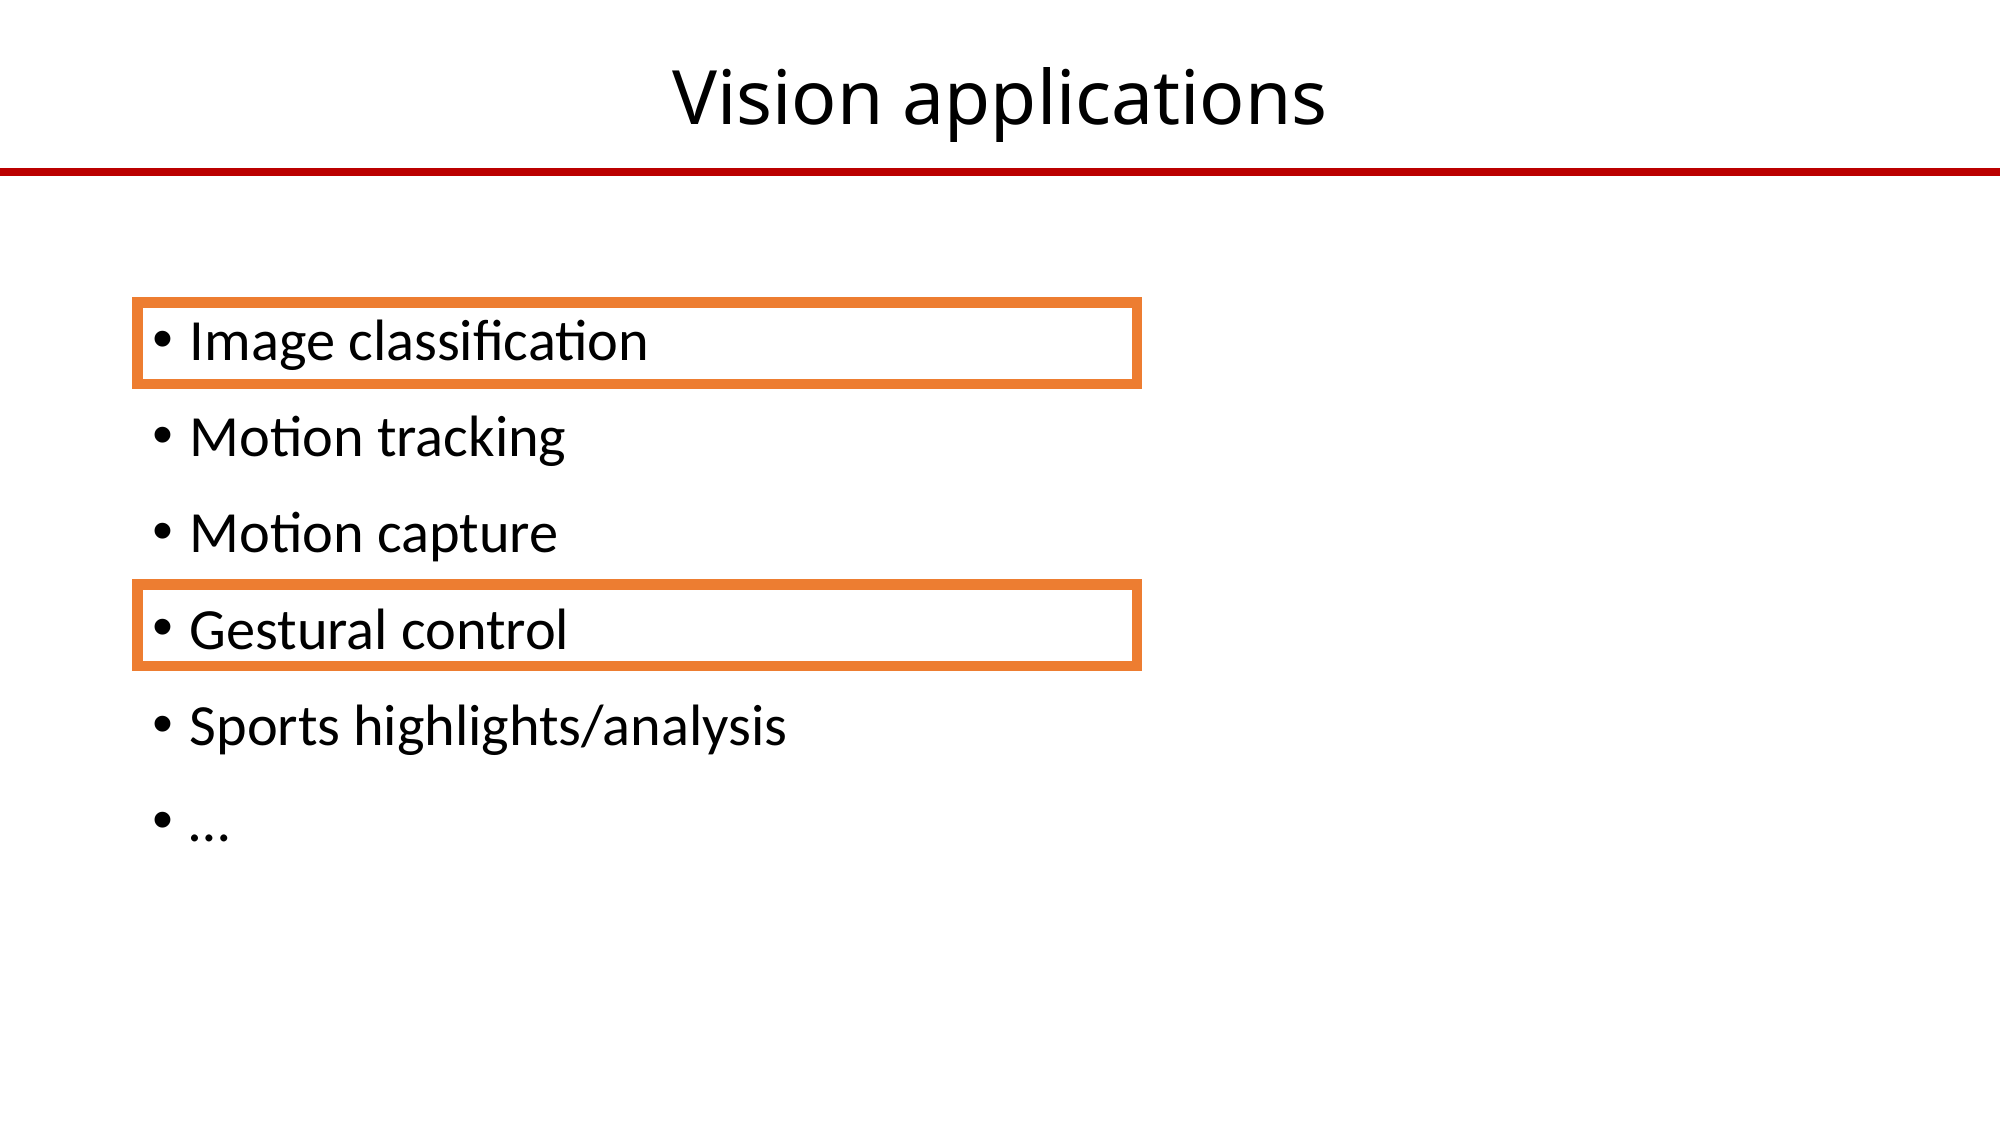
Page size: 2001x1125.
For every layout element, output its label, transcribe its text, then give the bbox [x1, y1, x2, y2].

text_box [136, 301, 1138, 385]
list Image classification Motion tracking Motion capture Gestural control Sports highlights/analysis … [137, 302, 1863, 1017]
text_box [136, 583, 1138, 667]
title Vision applications [137, 50, 1863, 150]
